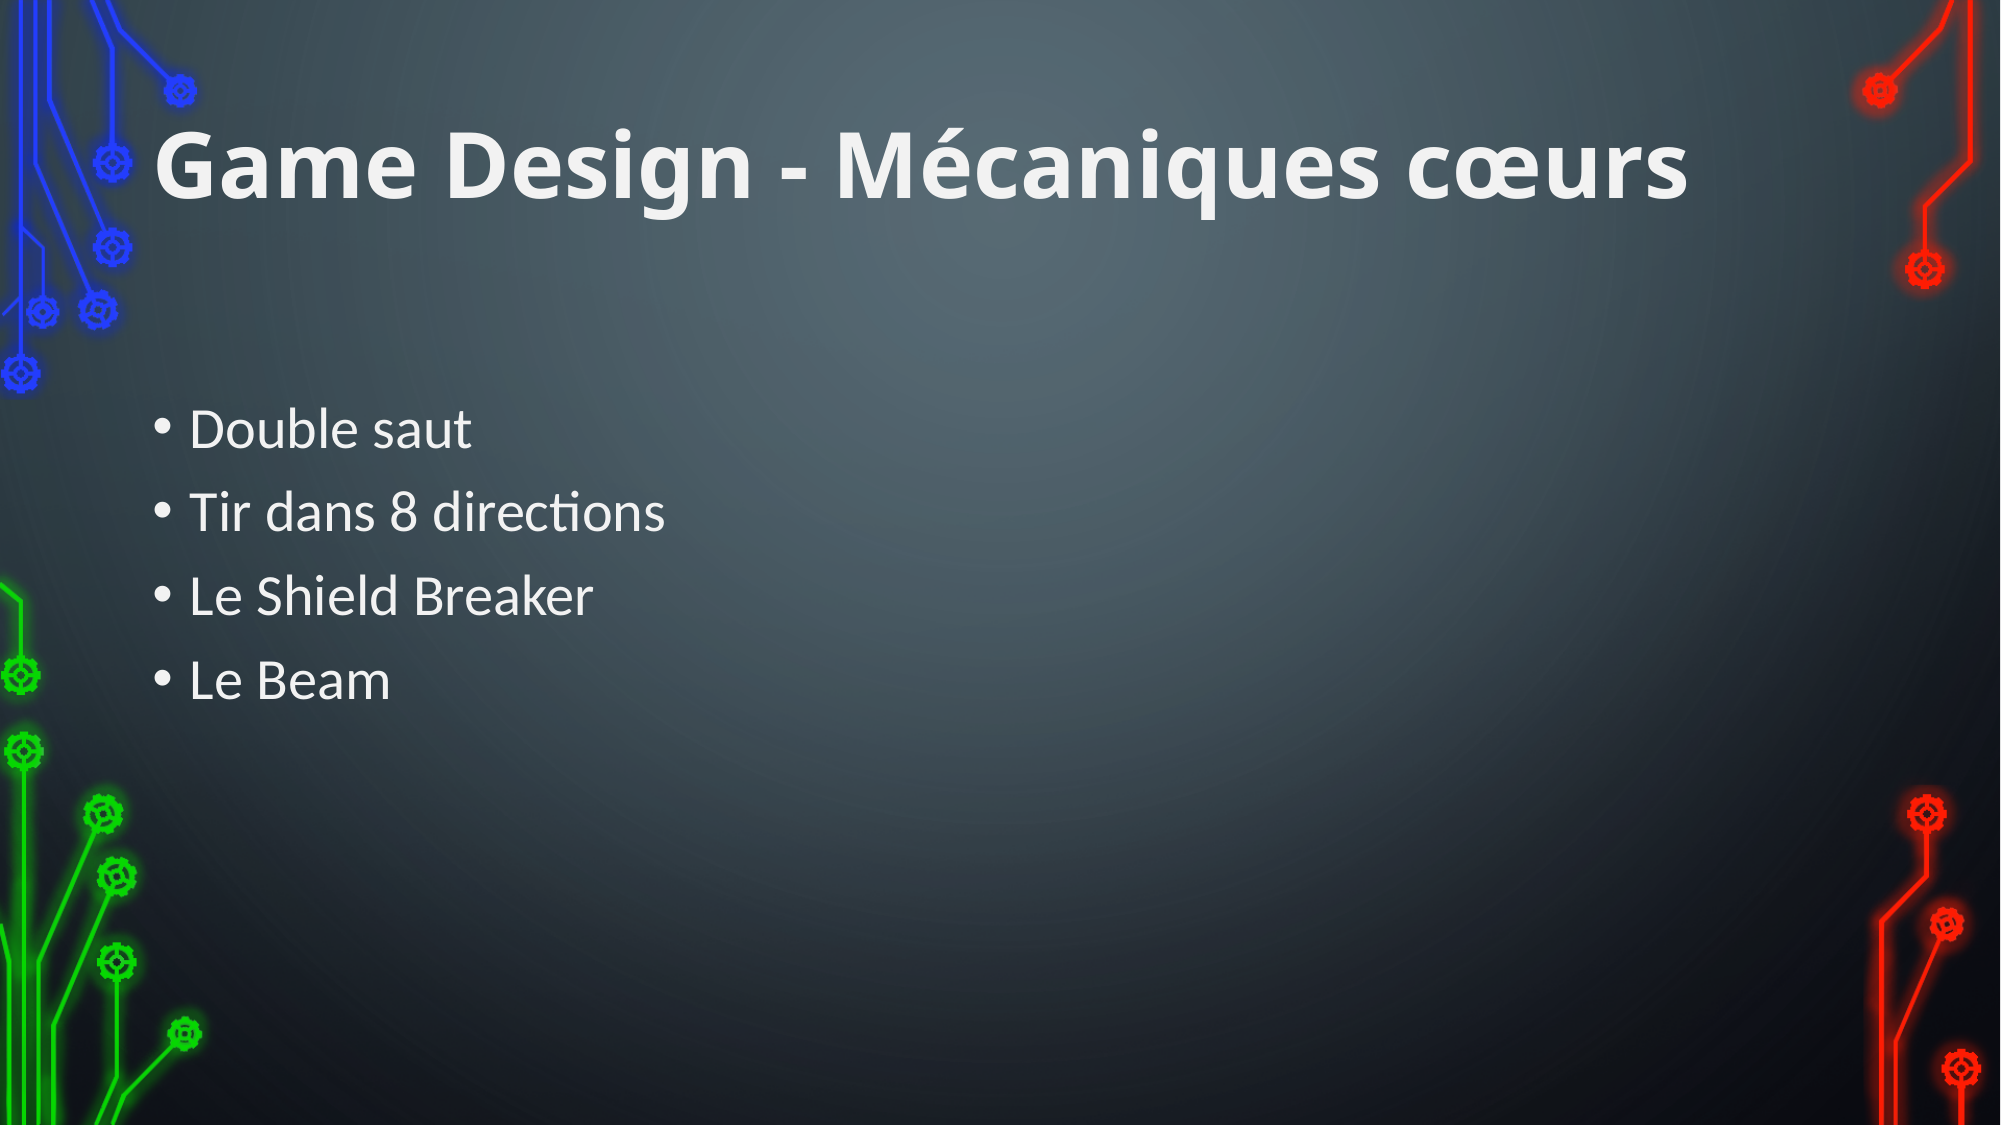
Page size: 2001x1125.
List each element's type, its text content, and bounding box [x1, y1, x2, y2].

title Game Design - Mécaniques cœurs [137, 59, 1863, 278]
list Double saut Tir dans 8 directions Le Shield Breaker Le Beam [137, 299, 988, 1014]
picture [0, 0, 2001, 1125]
